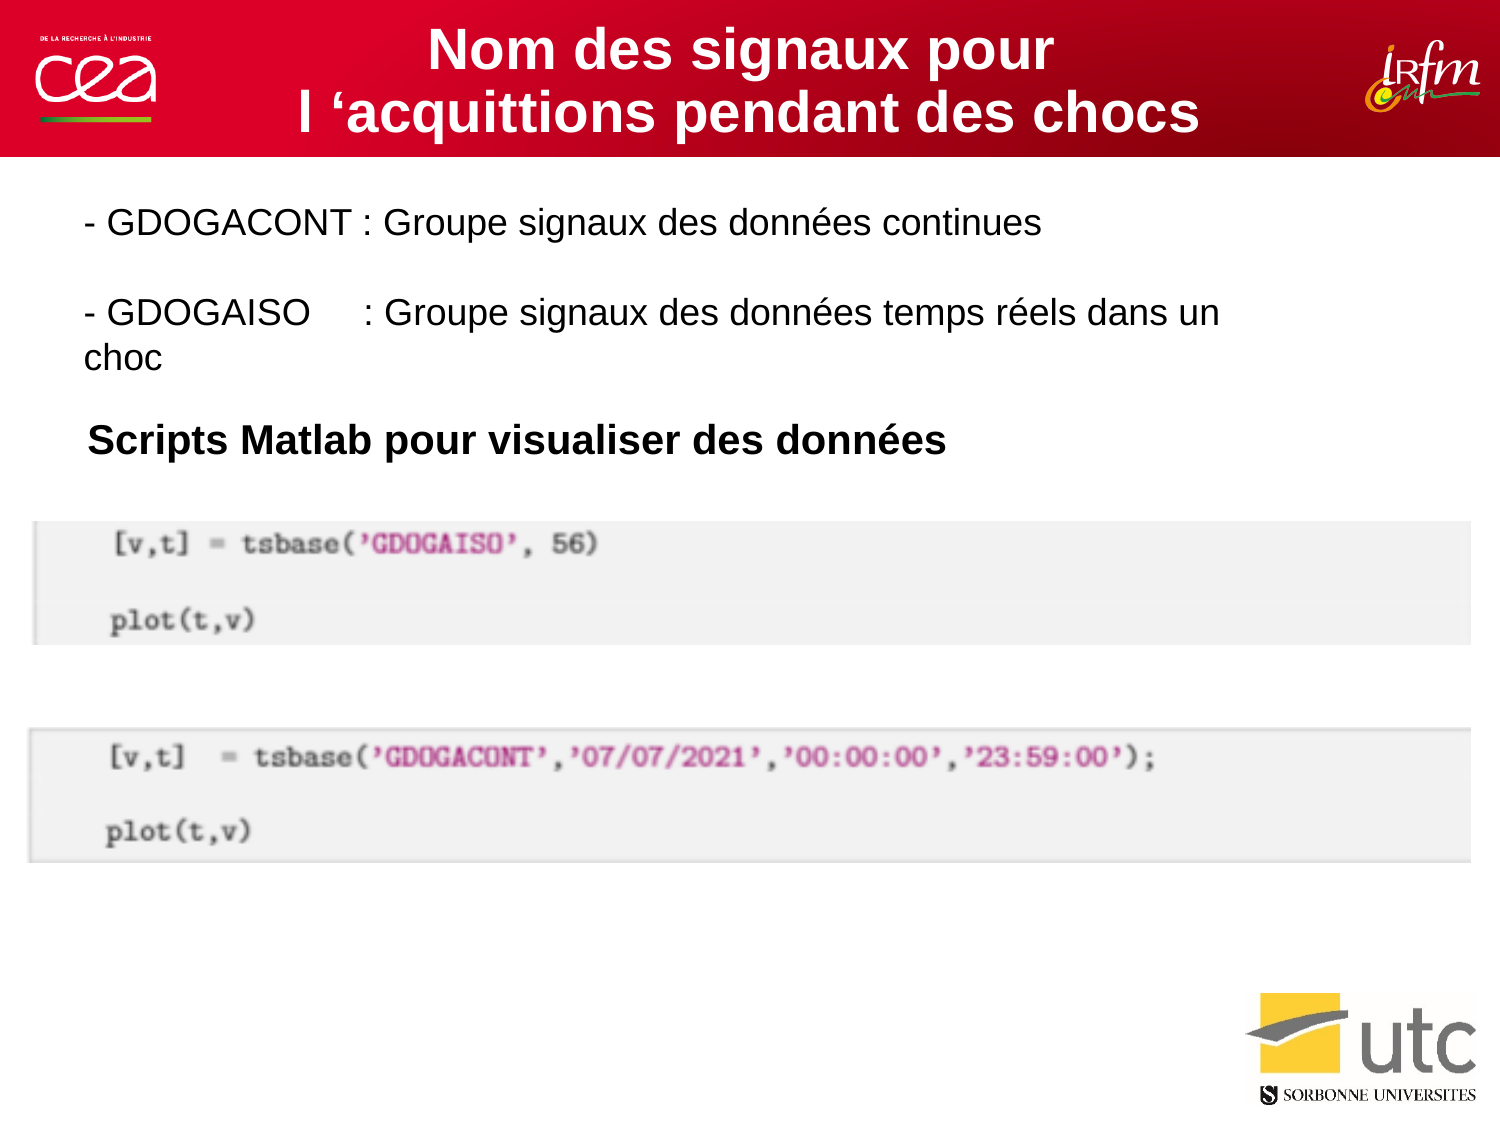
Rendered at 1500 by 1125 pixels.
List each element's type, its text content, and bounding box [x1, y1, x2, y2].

picture [0, 0, 1500, 157]
title Nom des signaux pour l ‘acquittions pendant des chocs [49, 18, 1451, 146]
picture [28, 521, 1472, 645]
picture [1244, 992, 1476, 1105]
text_box Scripts Matlab pour visualiser des données [72, 405, 963, 471]
picture [23, 727, 1472, 863]
text_box - GDOGACONT : Groupe signaux des données continues - GDOGAISO : Groupe signaux des données temps réels dans un choc [68, 190, 1305, 386]
